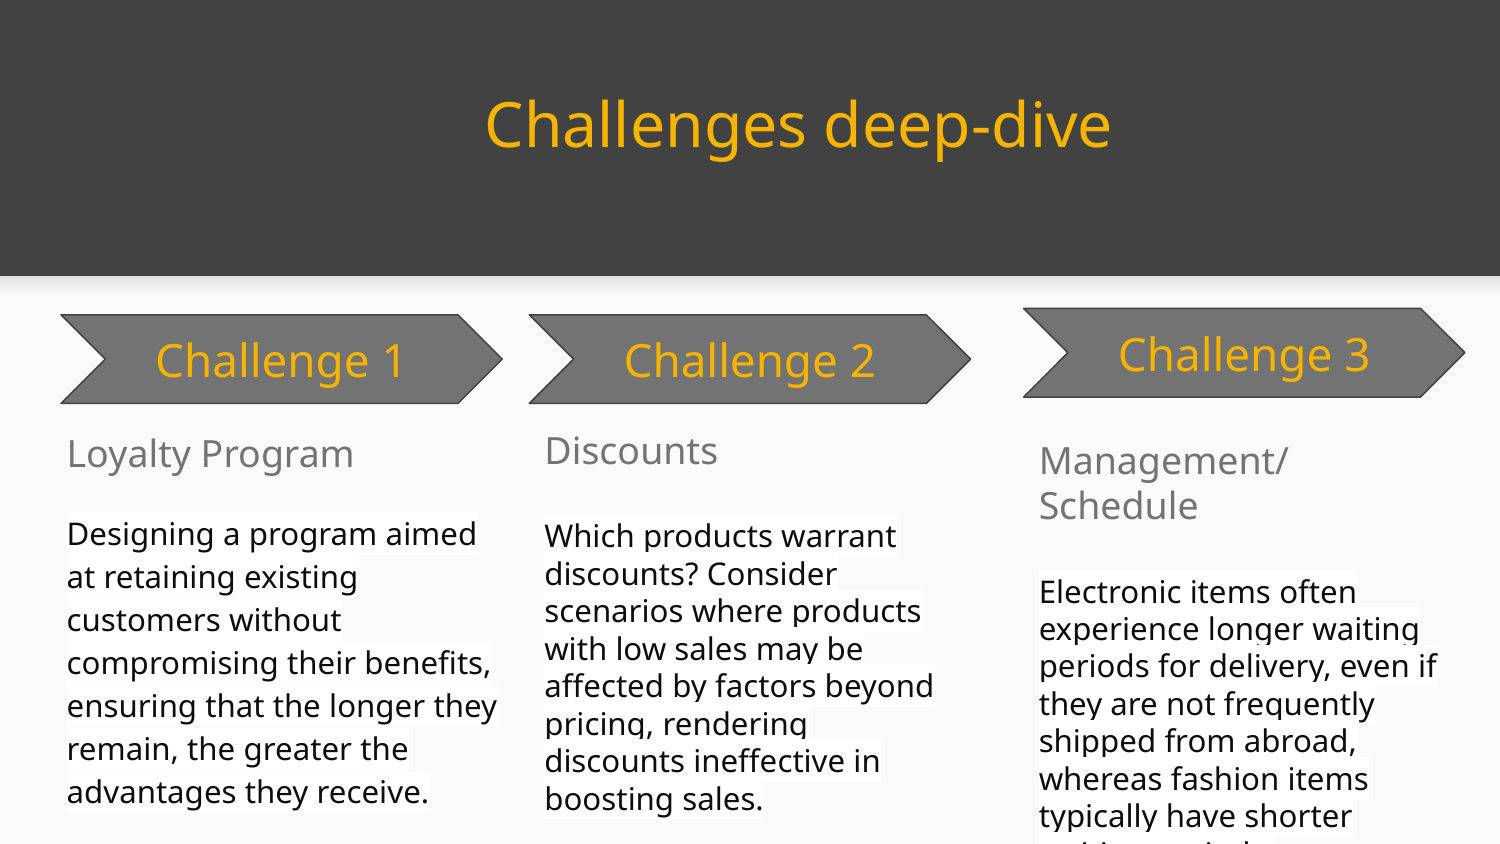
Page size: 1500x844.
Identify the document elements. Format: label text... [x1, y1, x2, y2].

text_box Challenge 3 [1023, 308, 1465, 398]
text_box Management/Schedule Electronic items often experience longer waiting periods for delivery, even if they are not frequently shipped from abroad, whereas fashion items typically have shorter waiting periods. [1023, 421, 1457, 822]
text_box Challenge 2 [529, 314, 971, 404]
text_box Discounts Which products warrant discounts? Consider scenarios where products with low sales may be affected by factors beyond pricing, rendering discounts ineffective in boosting sales. [529, 411, 971, 822]
text_box Challenge 1 [61, 314, 503, 404]
text_box [563, 350, 572, 368]
text_box Challenges deep-dive [267, 70, 1332, 176]
text_box [927, 314, 1067, 391]
list Loyalty Program Designing a program aimed at retaining existing customers without compromising their benefits, ensuring that the longer they remain, the greater the advantages they receive. [51, 330, 521, 822]
